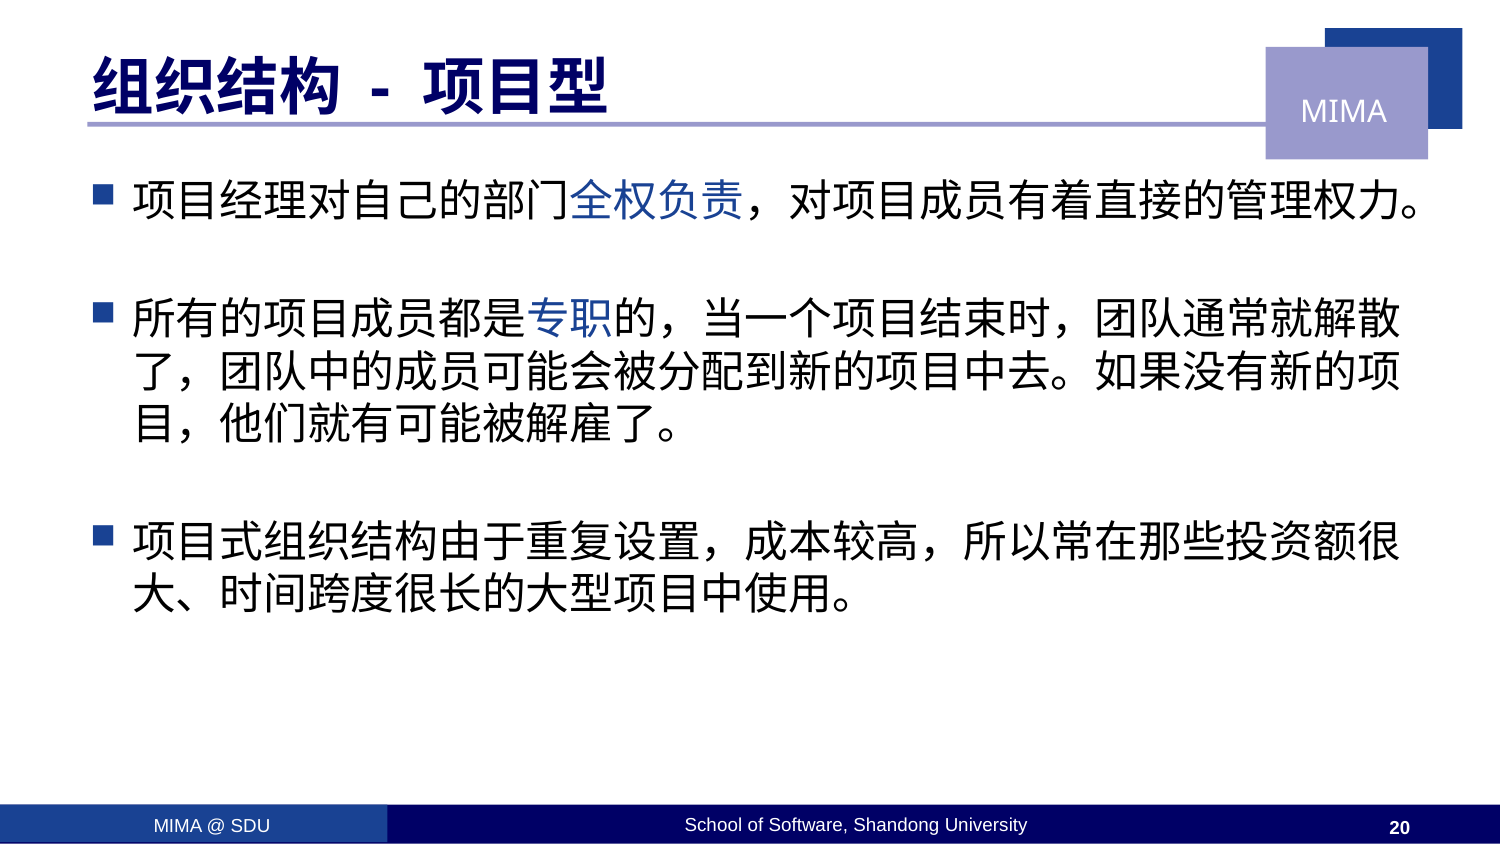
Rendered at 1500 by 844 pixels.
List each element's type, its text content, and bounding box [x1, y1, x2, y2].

list 项目经理对自己的部门全权负责，对项目成员有着直接的管理权力。 所有的项目成员都是专职的，当一个项目结束时，团队通常就解散了，团队中的成员可能会被分配到新的项目中去。如果没有新的项目，他们就有可能被解雇了。 项目式组织结构由于重复设置，成本较高，所以常在那些投资额很大、时间跨度很长的大型项目中使用。 [74, 164, 1470, 754]
title 组织结构 - 项目型 [76, 44, 1291, 125]
